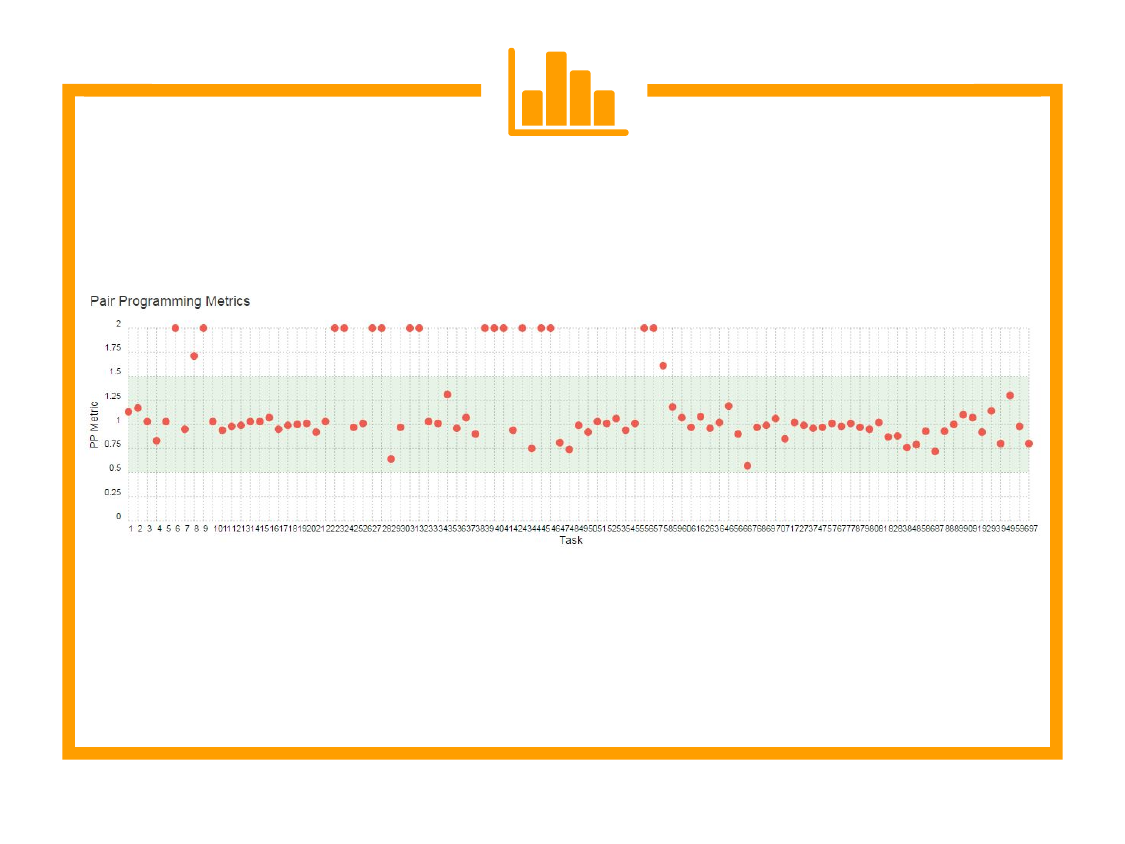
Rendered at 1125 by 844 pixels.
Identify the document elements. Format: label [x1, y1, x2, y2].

text_box [508, 47, 629, 137]
picture [78, 282, 1047, 556]
